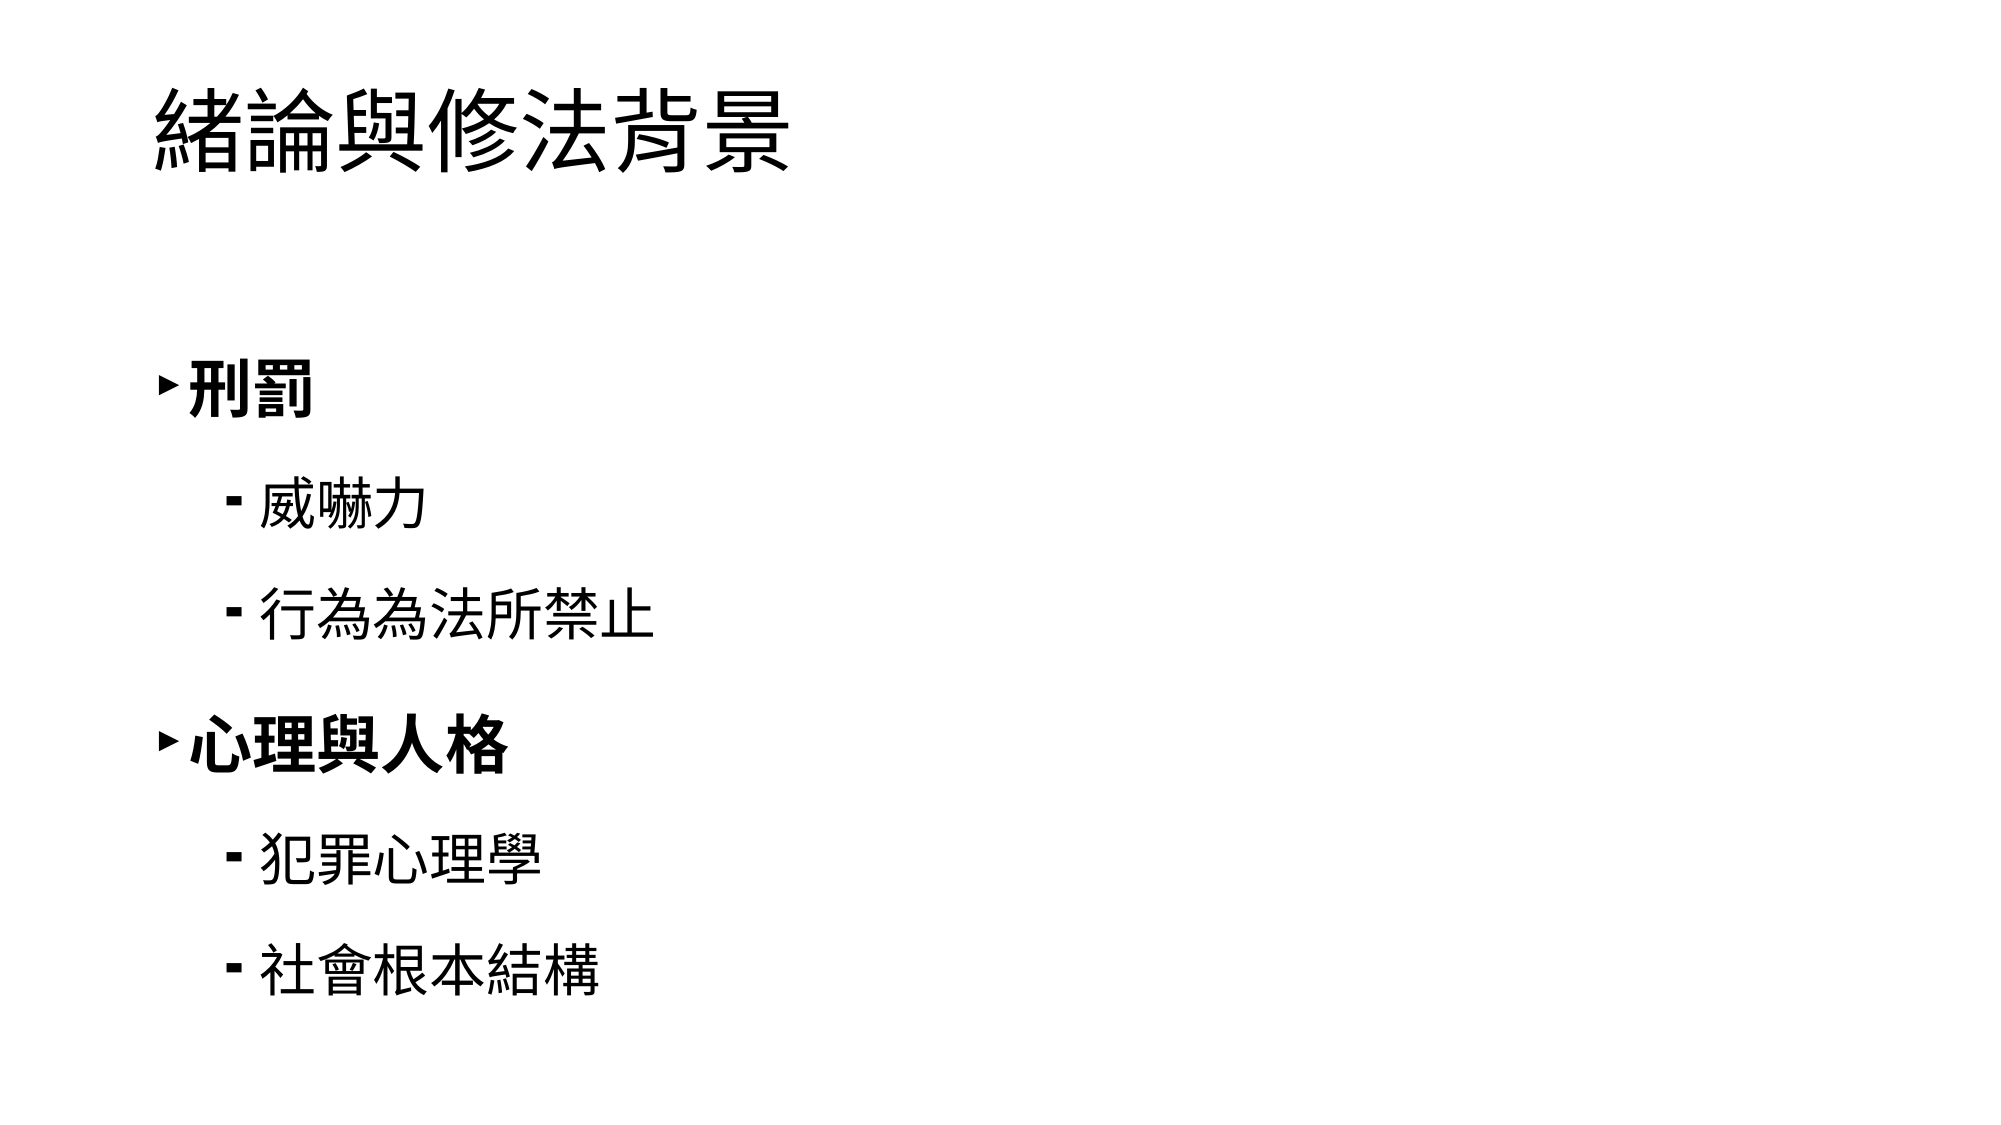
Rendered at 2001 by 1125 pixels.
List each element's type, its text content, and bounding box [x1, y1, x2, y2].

title 緒論與修法背景 [137, 26, 1863, 245]
list 刑罰 威嚇力 行為為法所禁止 心理與人格 犯罪心理學 社會根本結構 [137, 299, 1863, 1014]
